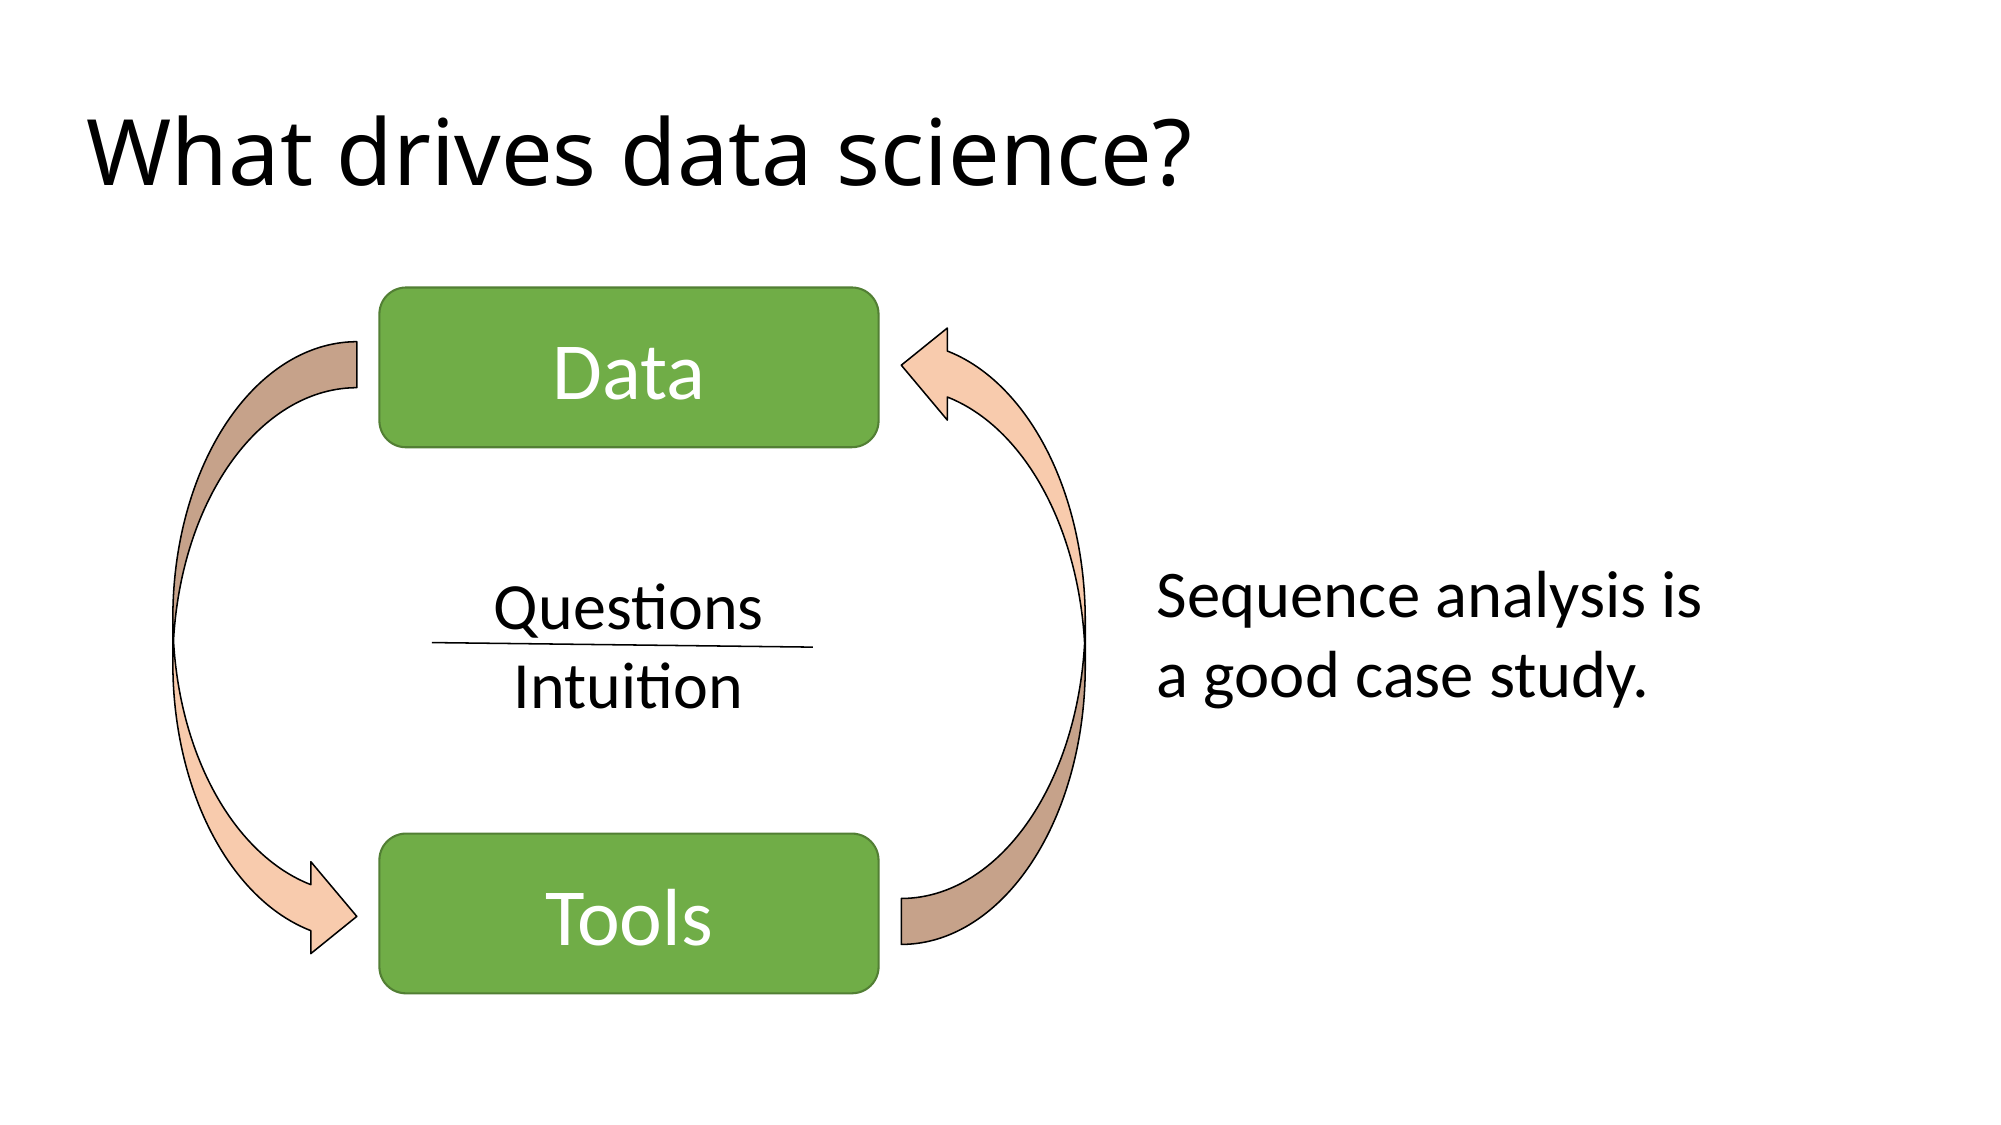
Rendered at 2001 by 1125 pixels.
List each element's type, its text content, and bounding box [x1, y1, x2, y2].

text_box Sequence analysis is a good case study. [1142, 543, 1733, 719]
title What drives data science? [71, 72, 1307, 239]
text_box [172, 287, 1086, 994]
